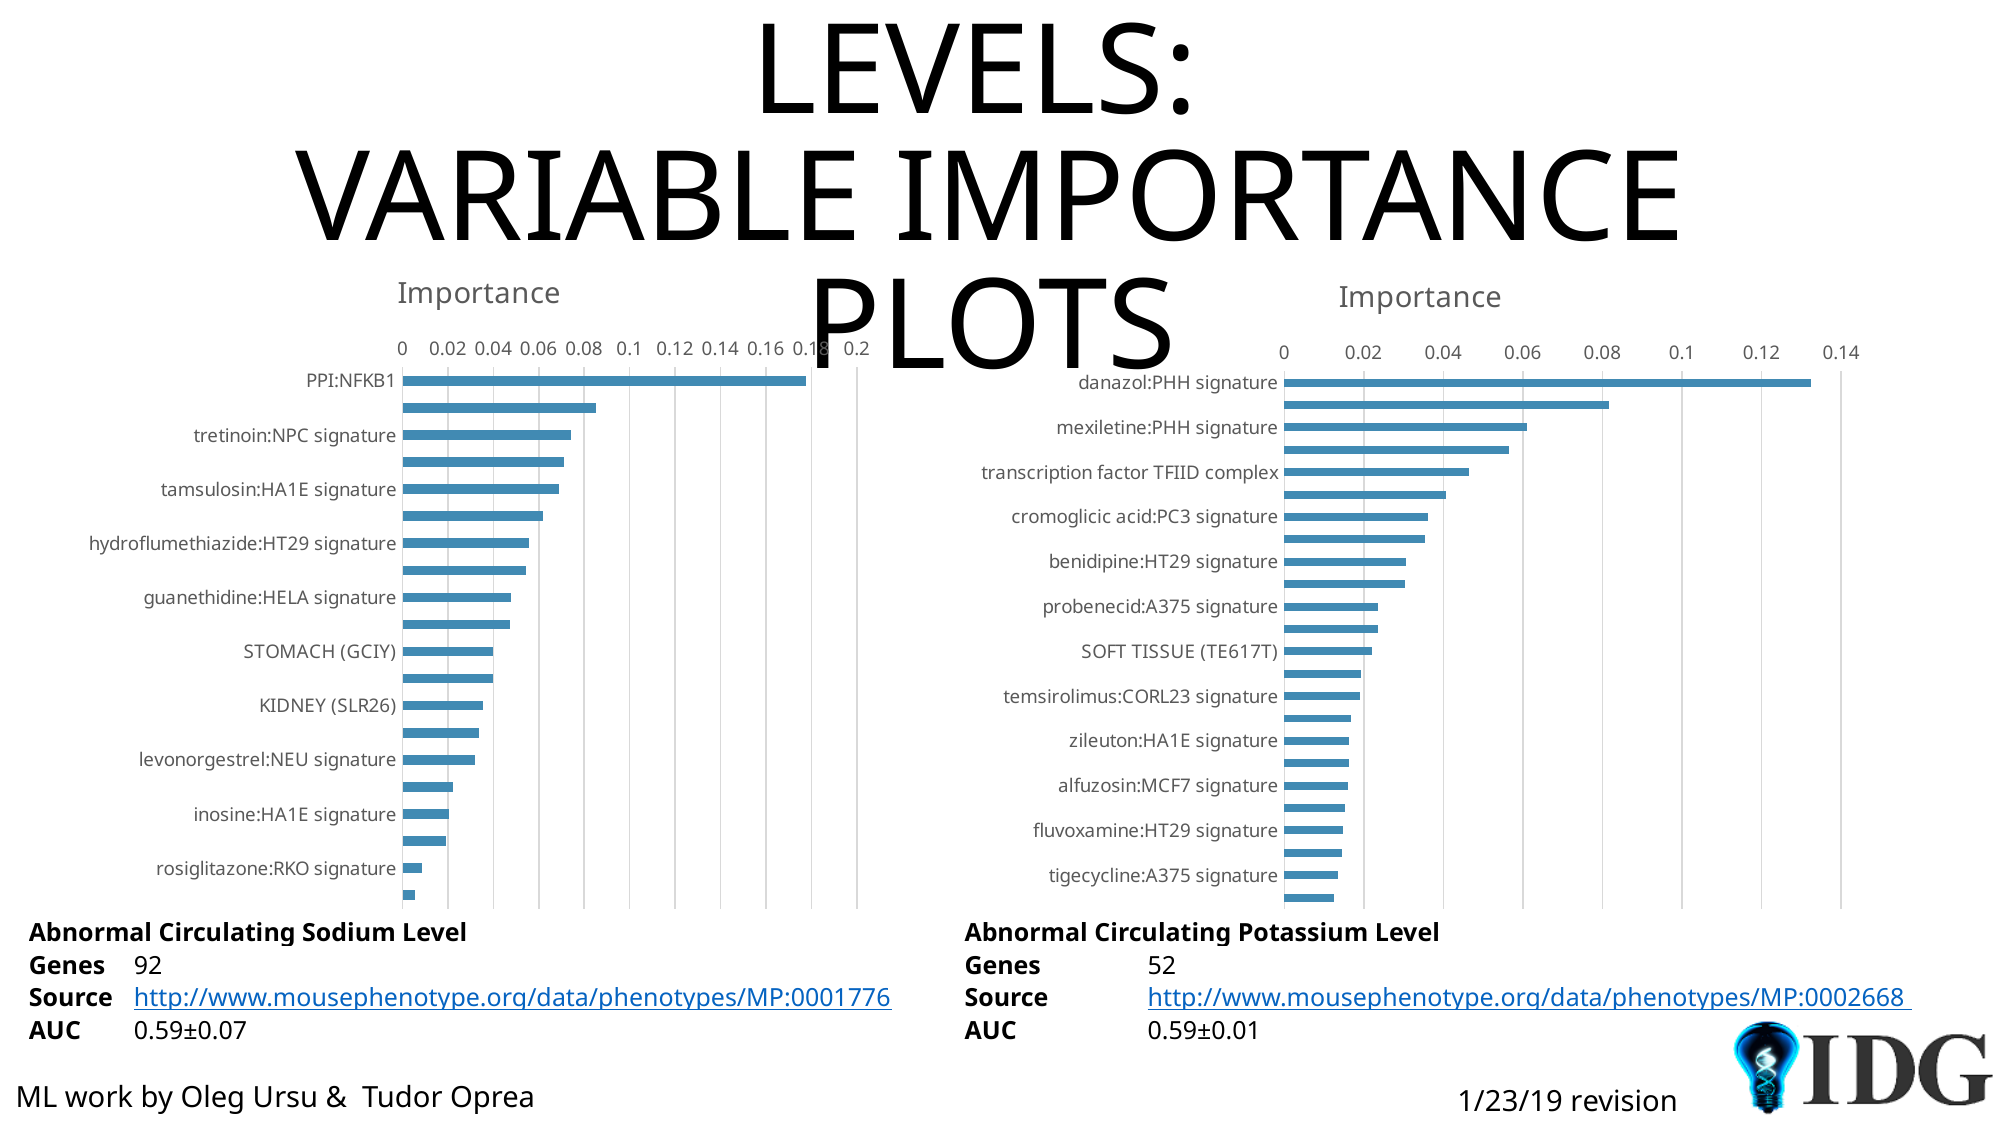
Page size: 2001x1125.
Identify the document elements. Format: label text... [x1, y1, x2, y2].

table_cell AUC [964, 1012, 1146, 1043]
text_box 1/23/19 revision [1442, 1074, 1693, 1125]
table_cell Source [964, 980, 1146, 1010]
table_header Abnormal Circulating Potassium Level [964, 915, 1921, 946]
table_cell 0.59±0.01 [1147, 1012, 1921, 1043]
table_cell Source [29, 980, 132, 1010]
table_cell Genes [964, 947, 1146, 978]
table_cell Genes [29, 947, 132, 978]
table_cell http://www.mousephenotype.org/data/phenotypes/MP:0001776 [134, 980, 896, 1010]
chart [74, 243, 885, 921]
chart [965, 248, 1877, 921]
table_cell 52 [1147, 947, 1921, 978]
text_box ML work by Oleg Ursu & Tudor Oprea [0, 1070, 558, 1121]
table_header Abnormal Circulating Sodium Level [29, 915, 896, 946]
table_cell http://www.mousephenotype.org/data/phenotypes/MP:0002668 [1147, 980, 1921, 1010]
title MP Sodium & potassium levels: variable importance PlotS [85, 6, 1896, 271]
table_cell 92 [134, 947, 896, 978]
table_cell AUC [29, 1012, 132, 1043]
table_cell 0.59±0.07 [134, 1012, 896, 1043]
picture [1732, 1018, 1999, 1118]
